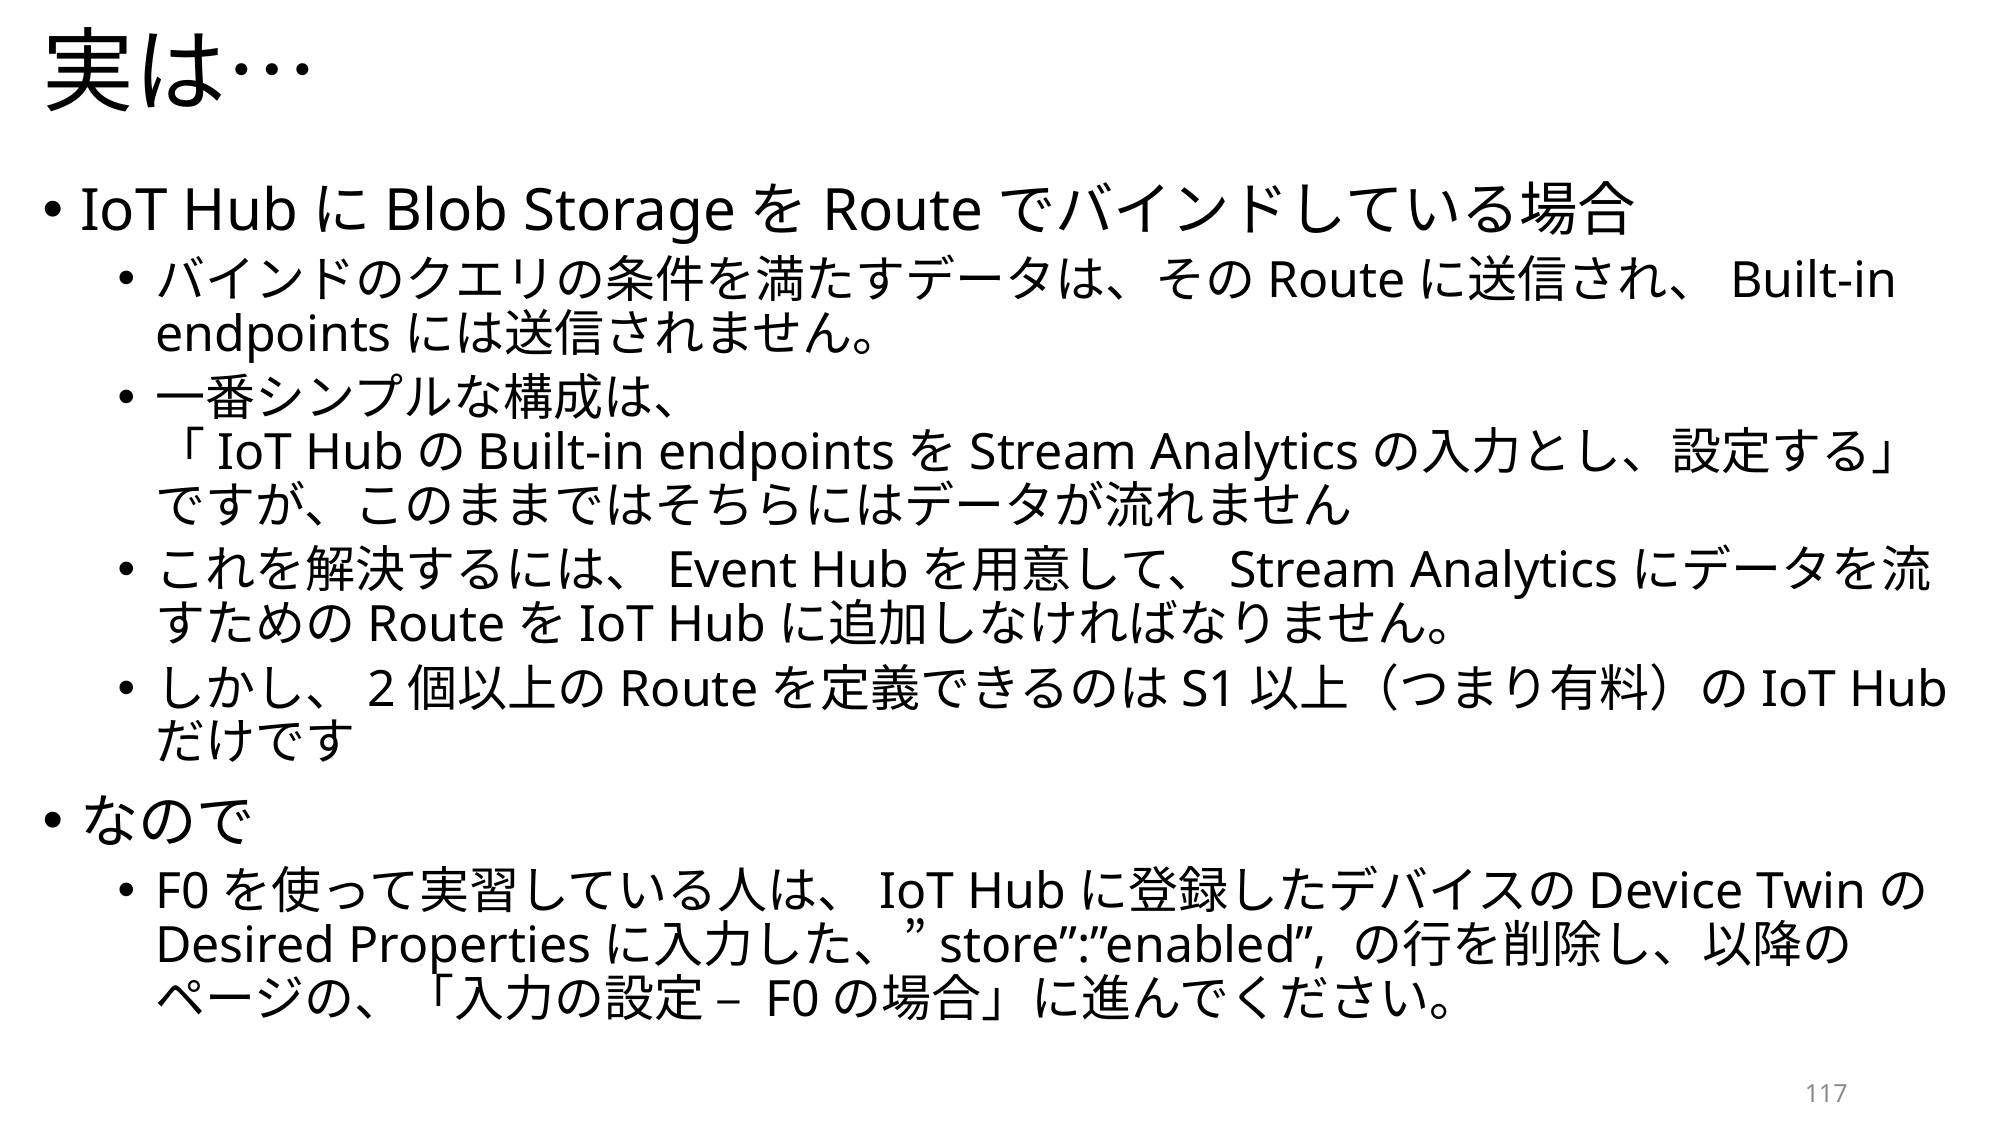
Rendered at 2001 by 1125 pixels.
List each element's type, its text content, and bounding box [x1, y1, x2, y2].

slide_number 117 [1412, 1064, 1863, 1125]
title 実は… [27, 0, 1966, 150]
list IoT HubにBlob StorageをRouteでバインドしている場合 バインドのクエリの条件を満たすデータは、そのRouteに送信され、Built-in endpointsには送信されません。 一番シンプルな構成は、 「IoT HubのBuilt-in endpointsをStream Analyticsの入力とし、設定する」 ですが、このままではそちらにはデータが流れません これを解決するには、Event Hubを用意して、Stream Analyticsにデータを流すためのRouteをIoT Hubに追加しなければなりません。 しかし、2個以上のRouteを定義できるのはS1以上（つまり有料）のIoT Hubだけです なので F0を使って実習している人は、IoT Hubに登録したデバイスのDevice TwinのDesired Propertiesに入力した、”store”:”enabled”, の行を削除し、以降のページの、「入力の設定 – F0の場合」に進んでください。 [27, 173, 1966, 1066]
